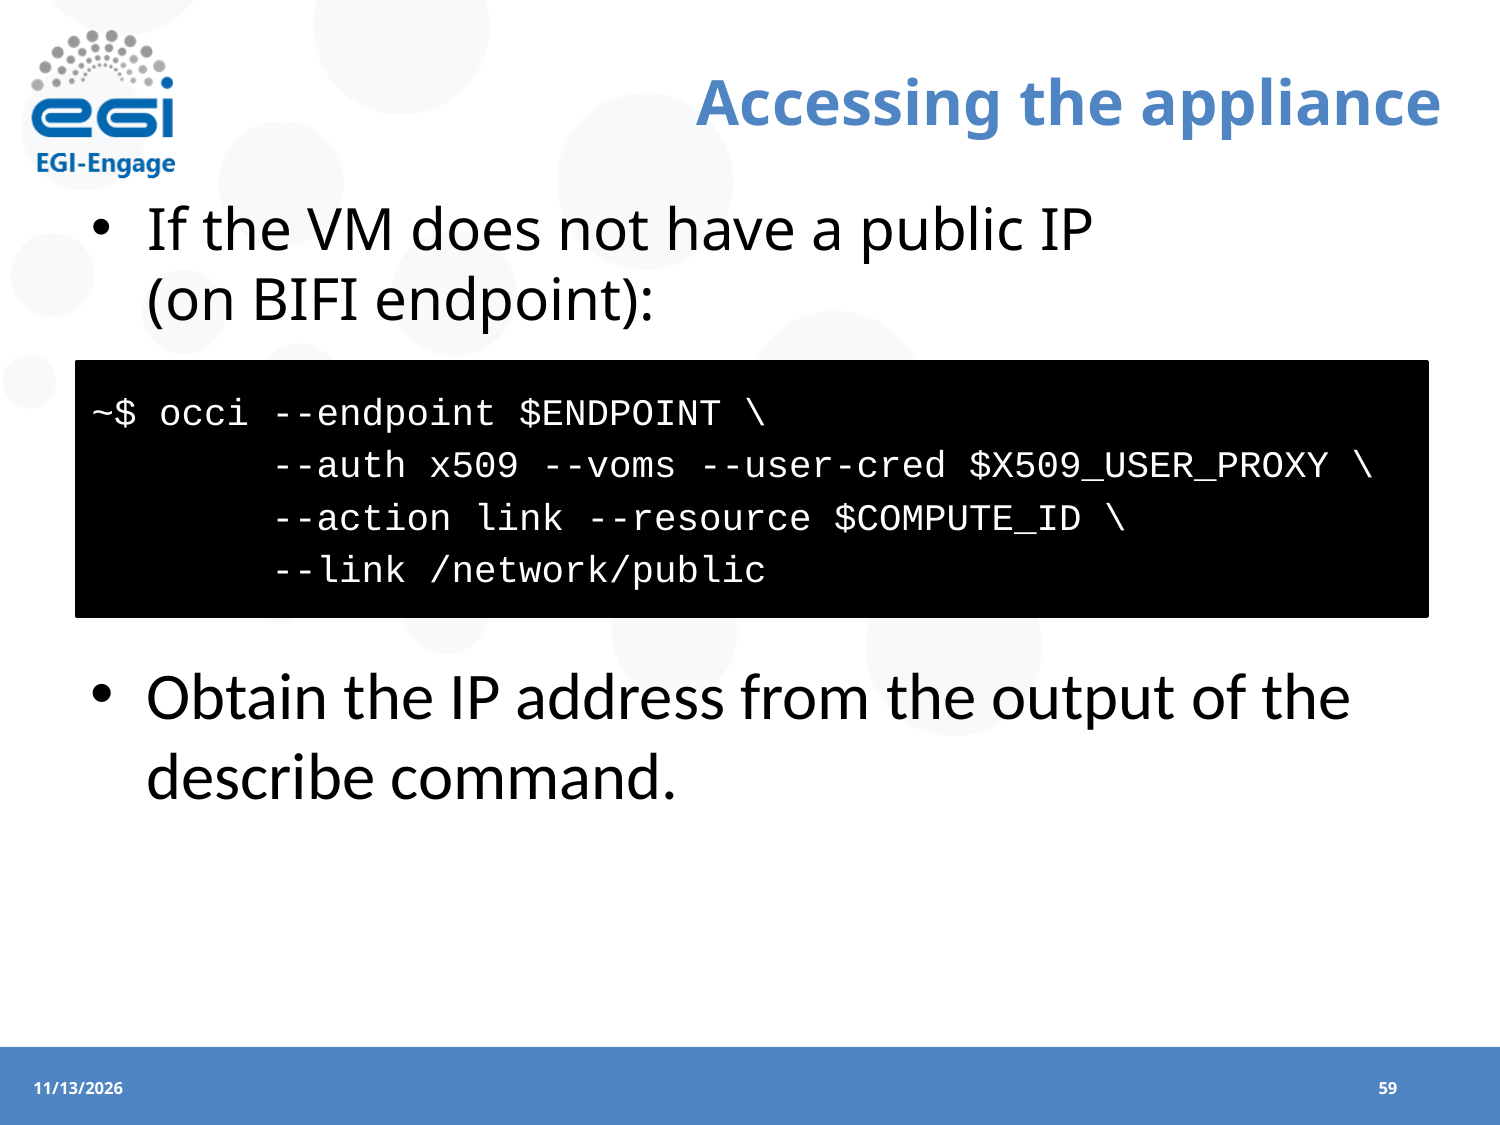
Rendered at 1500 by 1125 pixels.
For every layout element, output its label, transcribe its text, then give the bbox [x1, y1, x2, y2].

picture [3, 0, 1076, 772]
text_box Obtain the IP address from the output of the describe command. [74, 645, 1425, 1047]
title Accessing the appliance [253, 30, 1459, 171]
list If the VM does not have a public IP (on BIFI endpoint): [76, 184, 1459, 970]
text_box ~$ occi --endpoint $ENDPOINT \ --auth x509 --voms --user-cred $X509_USER_PROXY \ --action link --resource $COMPUTE_ID \ --link /network/public [75, 360, 1429, 618]
